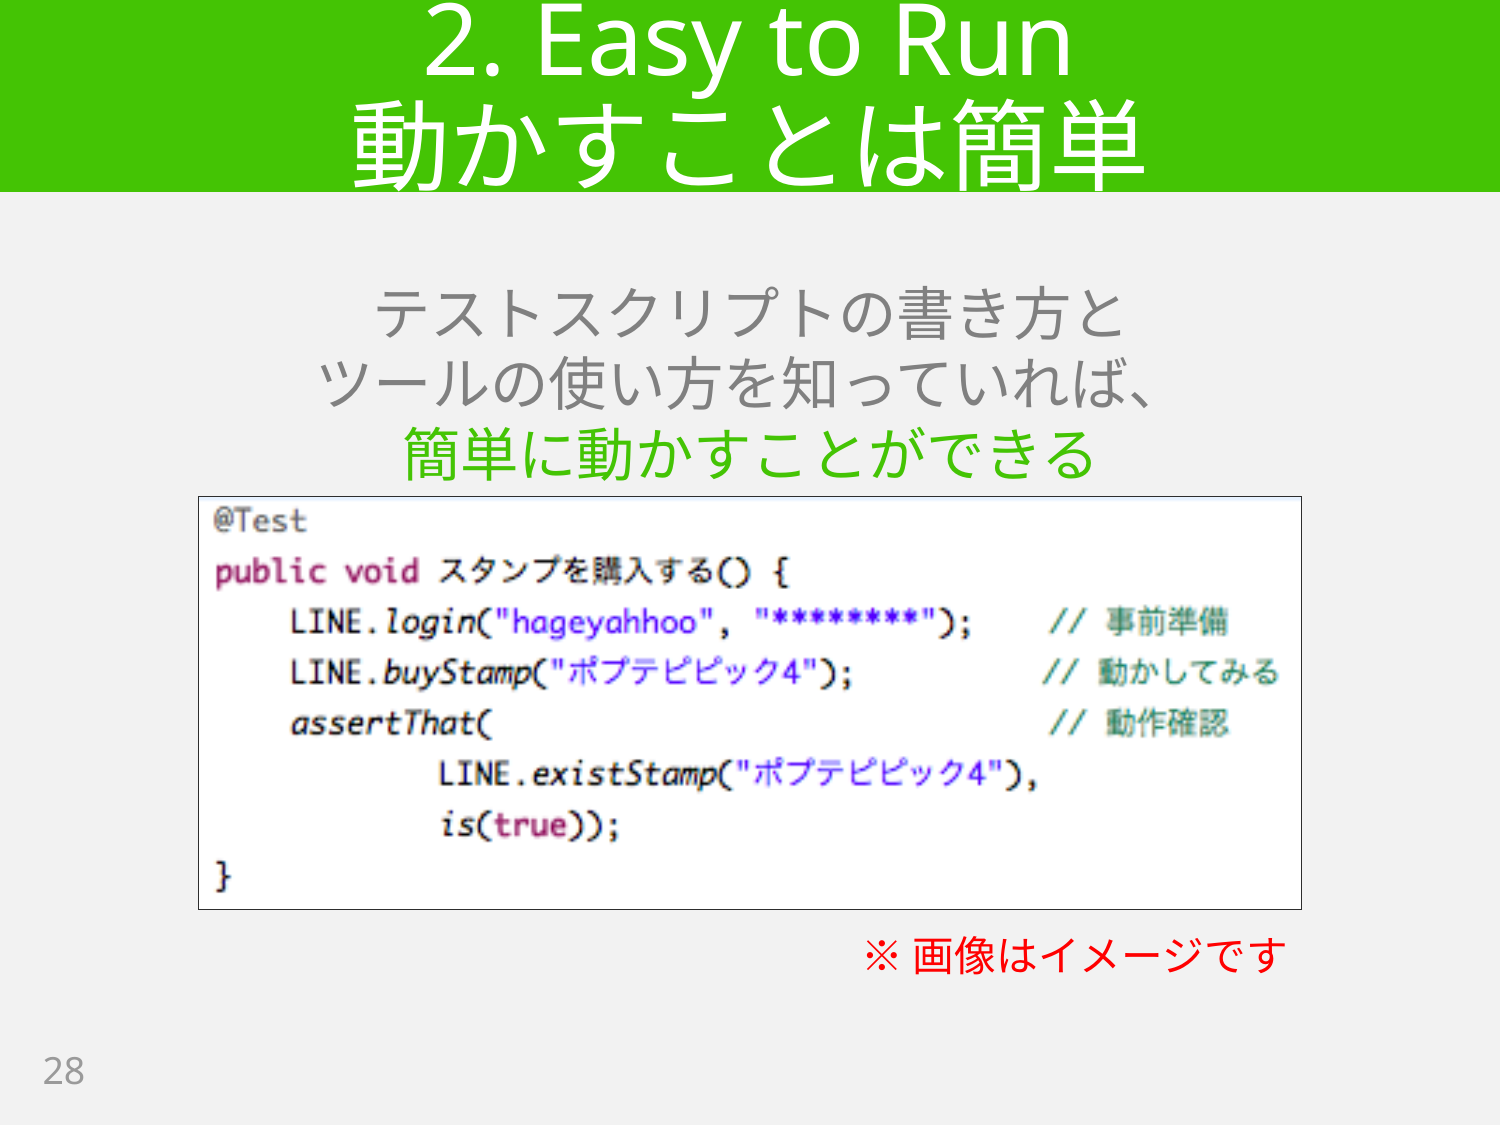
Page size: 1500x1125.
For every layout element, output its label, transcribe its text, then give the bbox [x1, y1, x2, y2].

picture [198, 496, 1302, 910]
title 2. Easy to Run 動かすことは簡単 [0, 53, 1500, 140]
text_box ※画像はイメージです [103, 909, 1303, 1000]
list テストスクリプトの書き方と ツールの使い方を知っていれば、 簡単に動かすことができる [103, 277, 1397, 1000]
slide_number 28 [27, 1042, 146, 1102]
